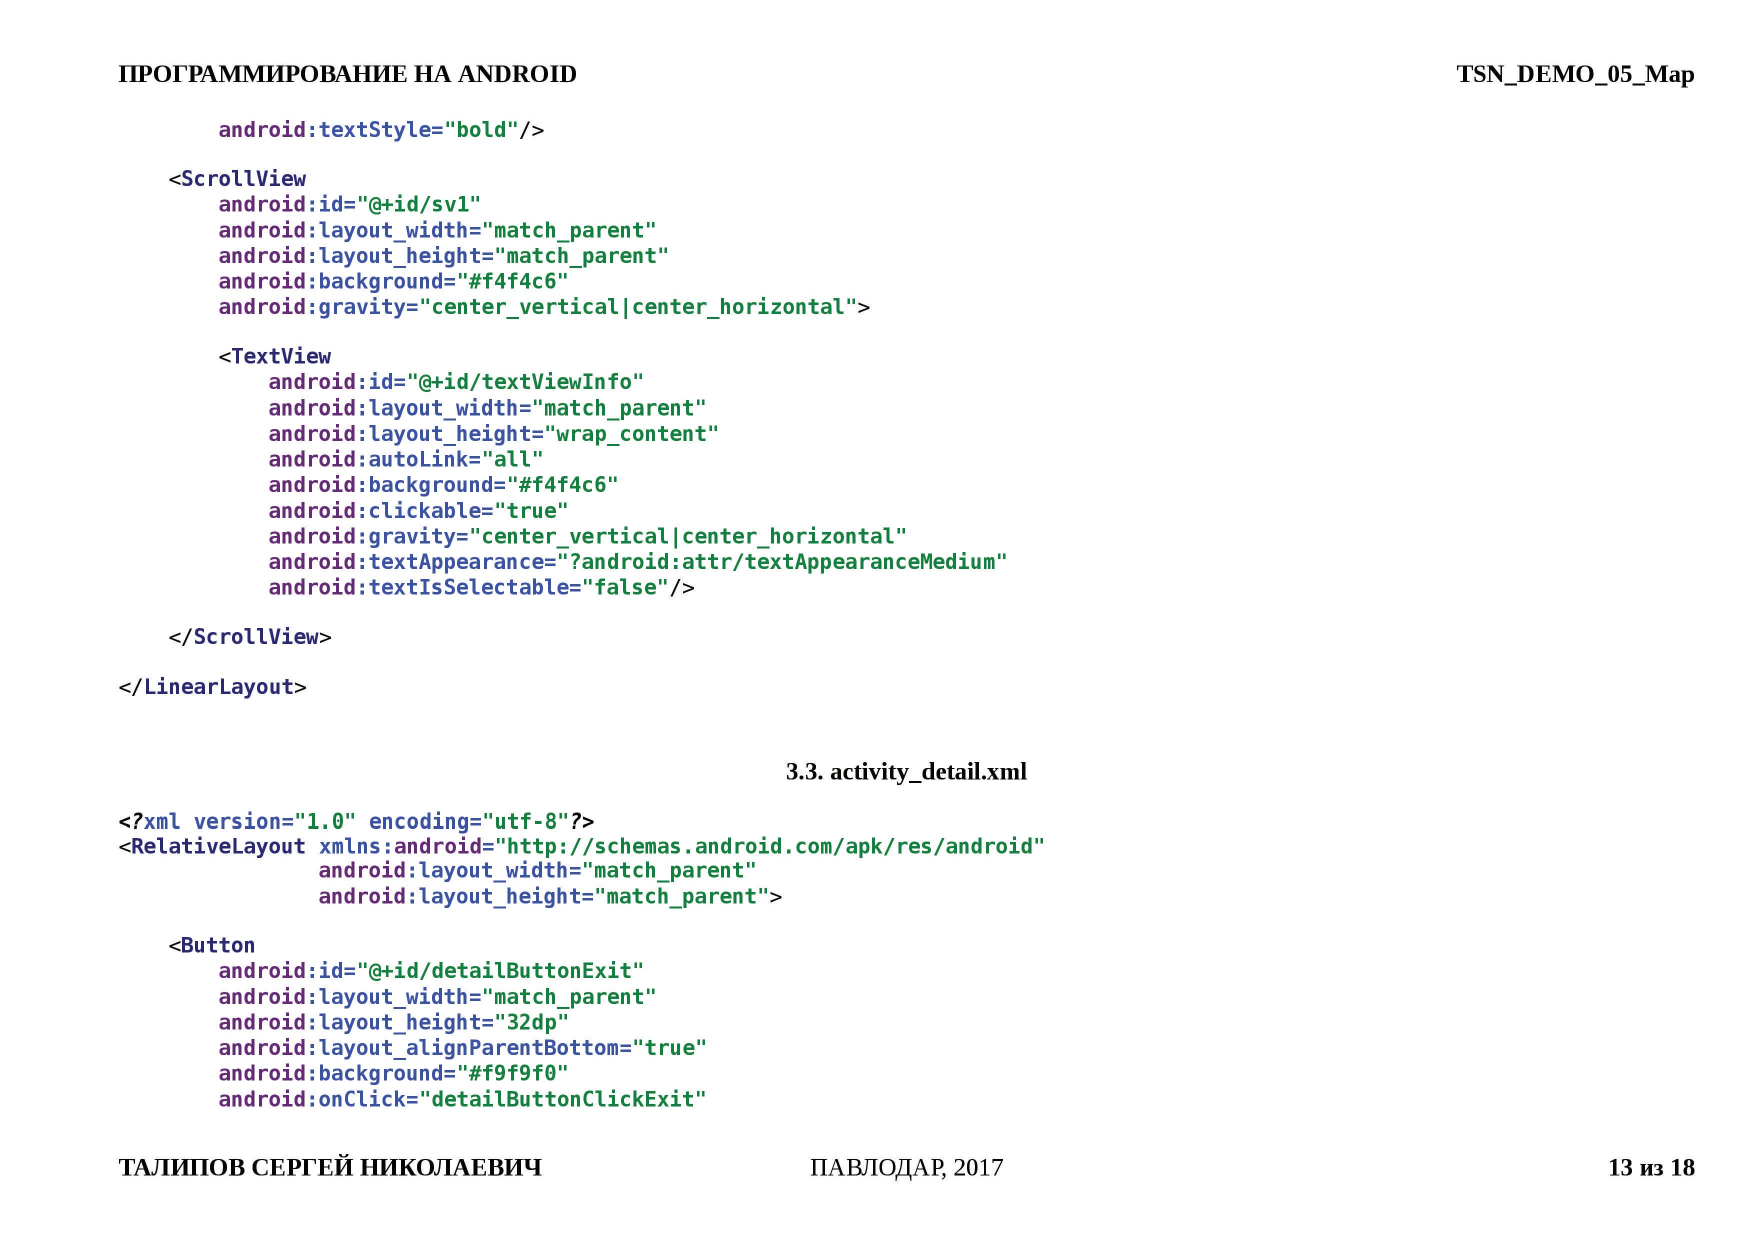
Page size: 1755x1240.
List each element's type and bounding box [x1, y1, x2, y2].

text_box [0, 0, 1754, 1240]
